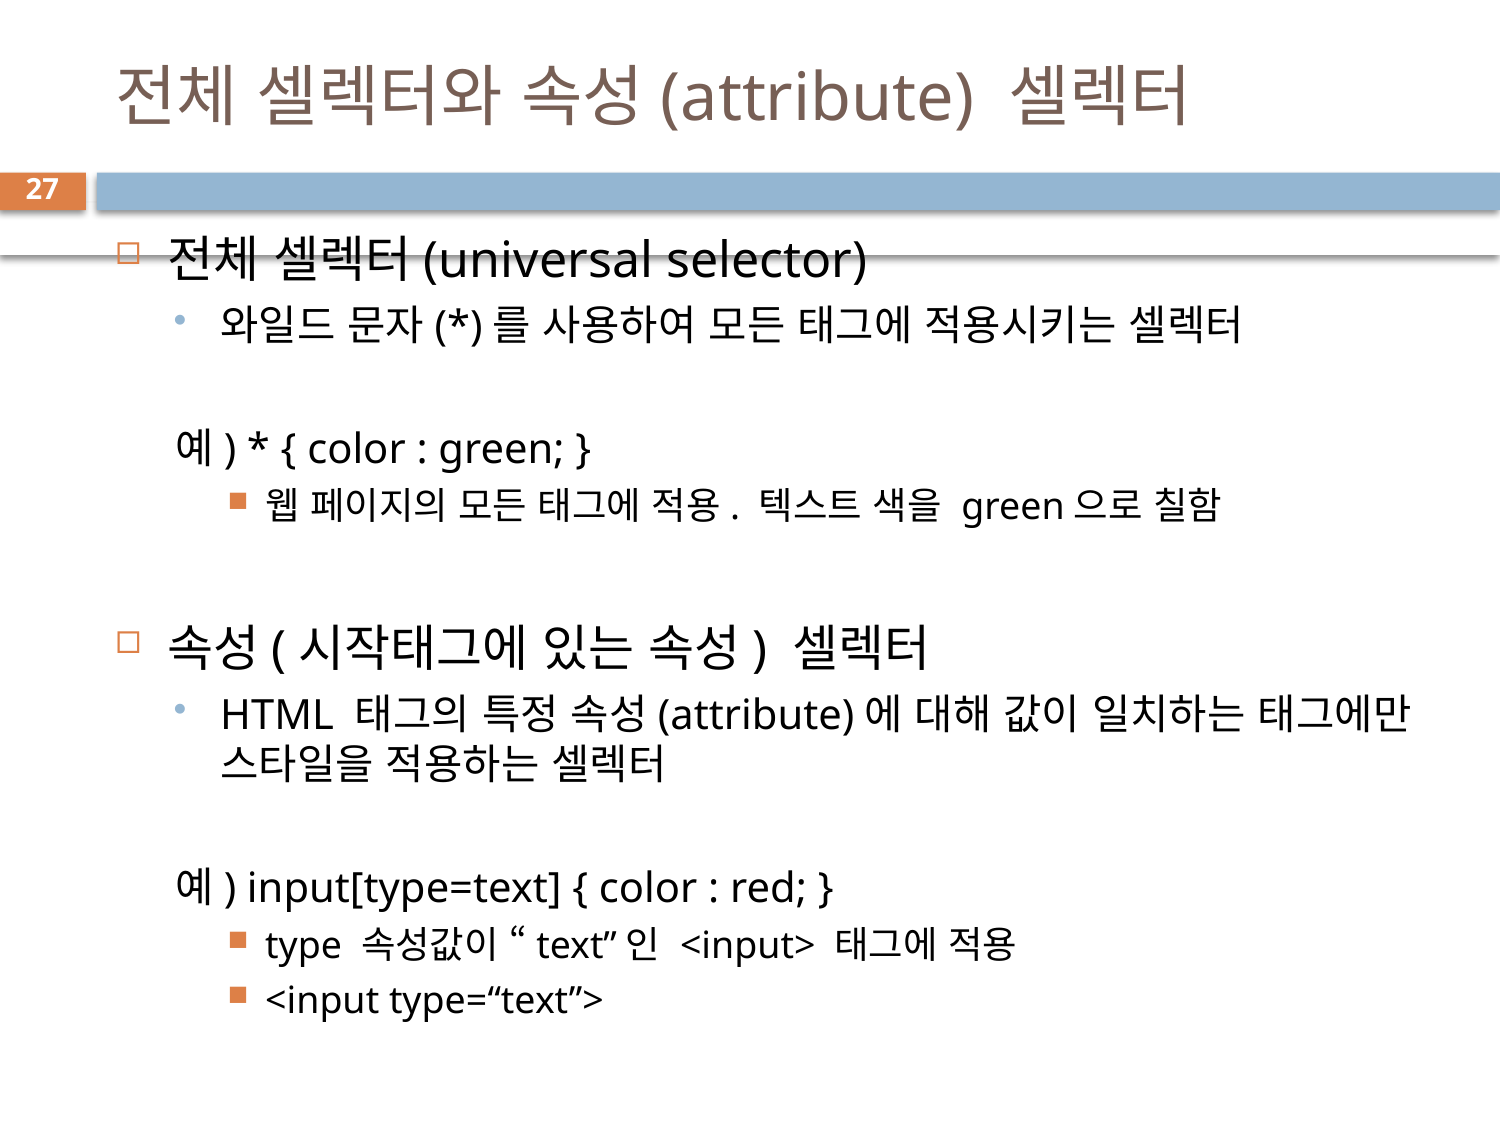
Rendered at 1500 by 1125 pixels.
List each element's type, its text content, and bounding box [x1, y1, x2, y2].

slide_number 27 [0, 170, 87, 211]
title 전체 셀렉터와 속성(attribute) 셀렉터 [100, 37, 1438, 149]
list 전체 셀렉터(universal selector) 와일드 문자(*)를 사용하여 모든 태그에 적용시키는 셀렉터 예) * { color : green; } 웹 페이지의 모든 태그에 적용. 텍스트 색을 green으로 칠함 속성(시작태그에 있는 속성) 셀렉터 HTML 태그의 특정 속성(attribute)에 대해 값이 일치하는 태그에만 스타일을 적용하는 셀렉터 예) input[type=text] { color : red; } type 속성값이 “text”인 <input> 태그에 적용 <input type=“text”> [100, 219, 1438, 1047]
